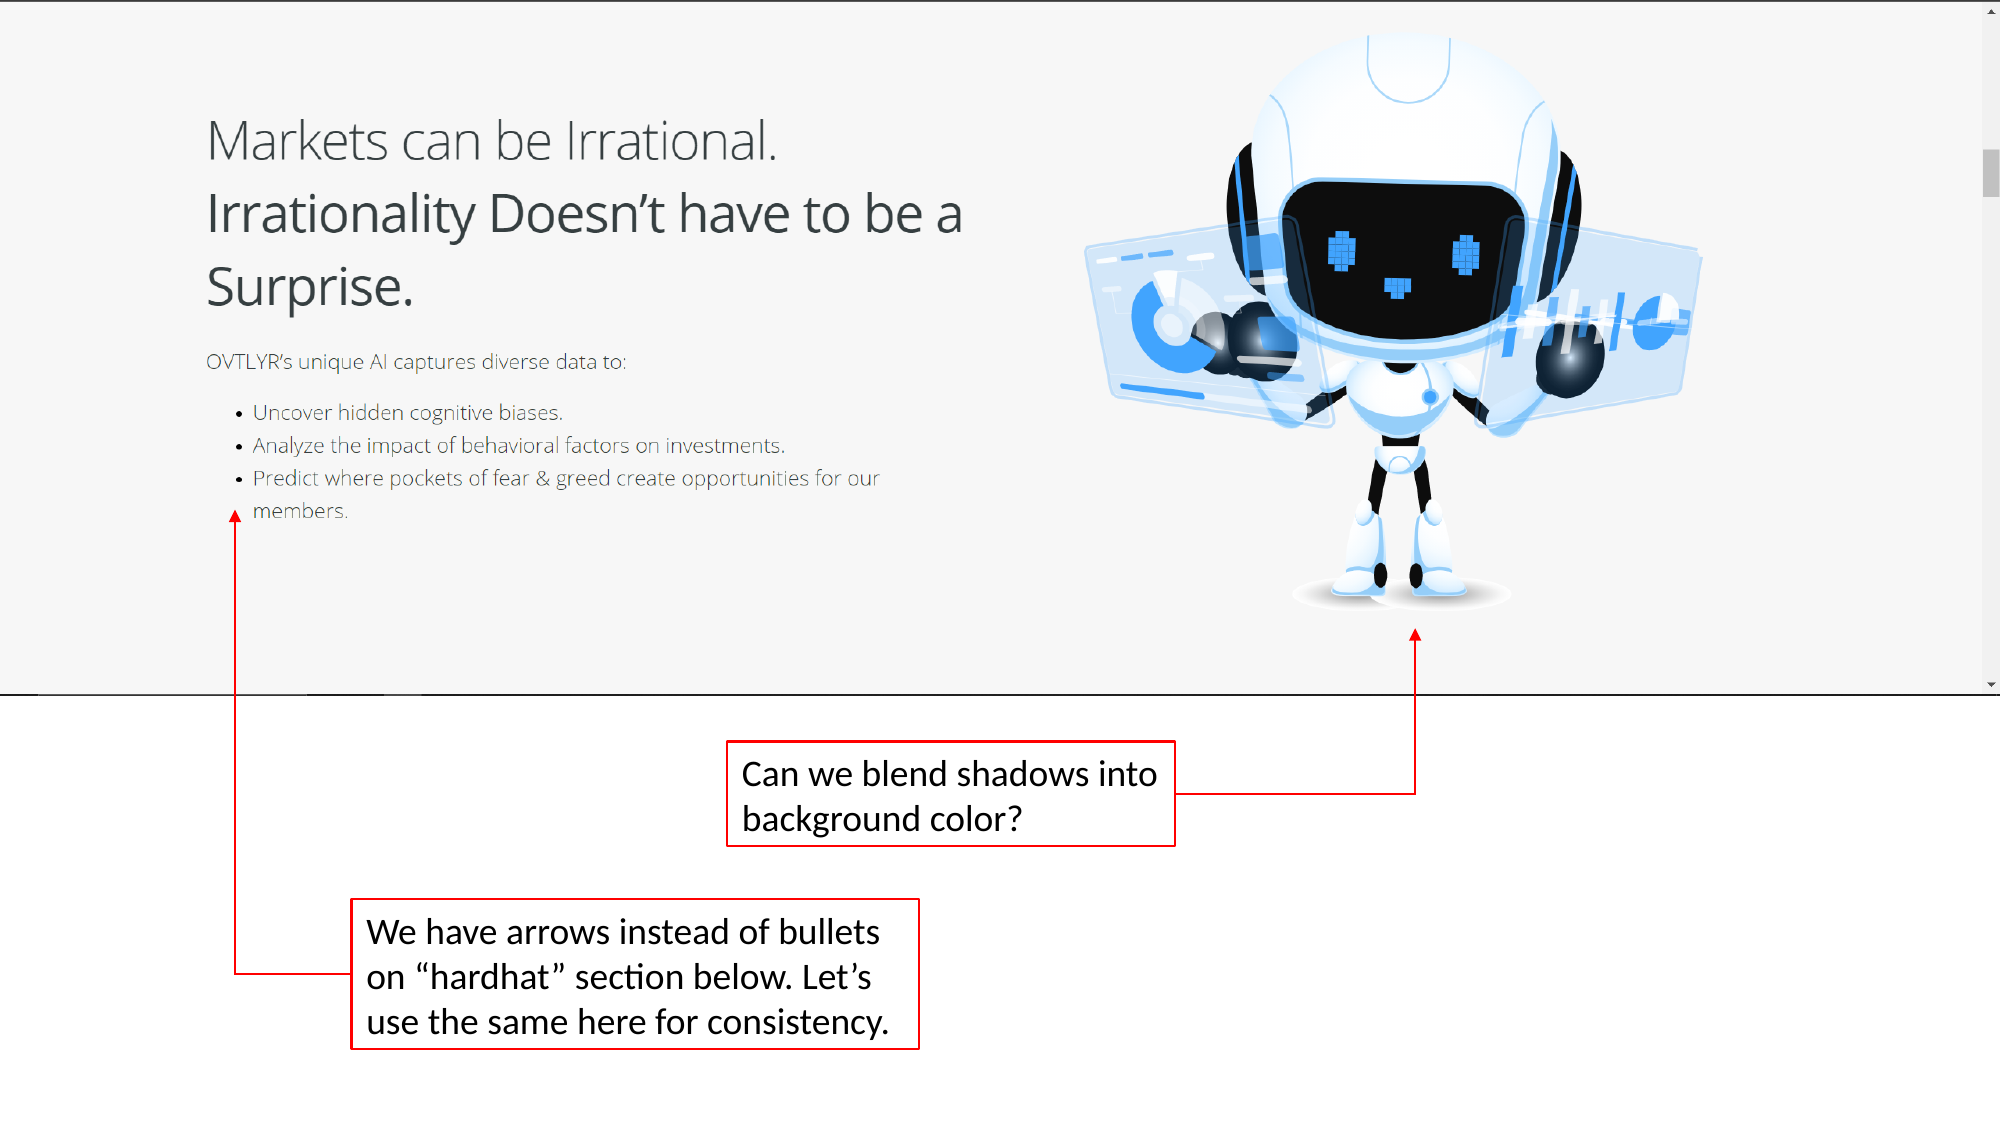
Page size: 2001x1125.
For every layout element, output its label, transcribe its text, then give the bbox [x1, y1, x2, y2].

text_box We have arrows instead of bullets on “hardhat” section below. Let’s use the same here for consistency. [351, 899, 919, 1049]
text_box Can we blend shadows into background color? [727, 741, 1176, 847]
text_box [1175, 628, 1416, 795]
picture [0, 0, 2000, 696]
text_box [234, 509, 352, 976]
